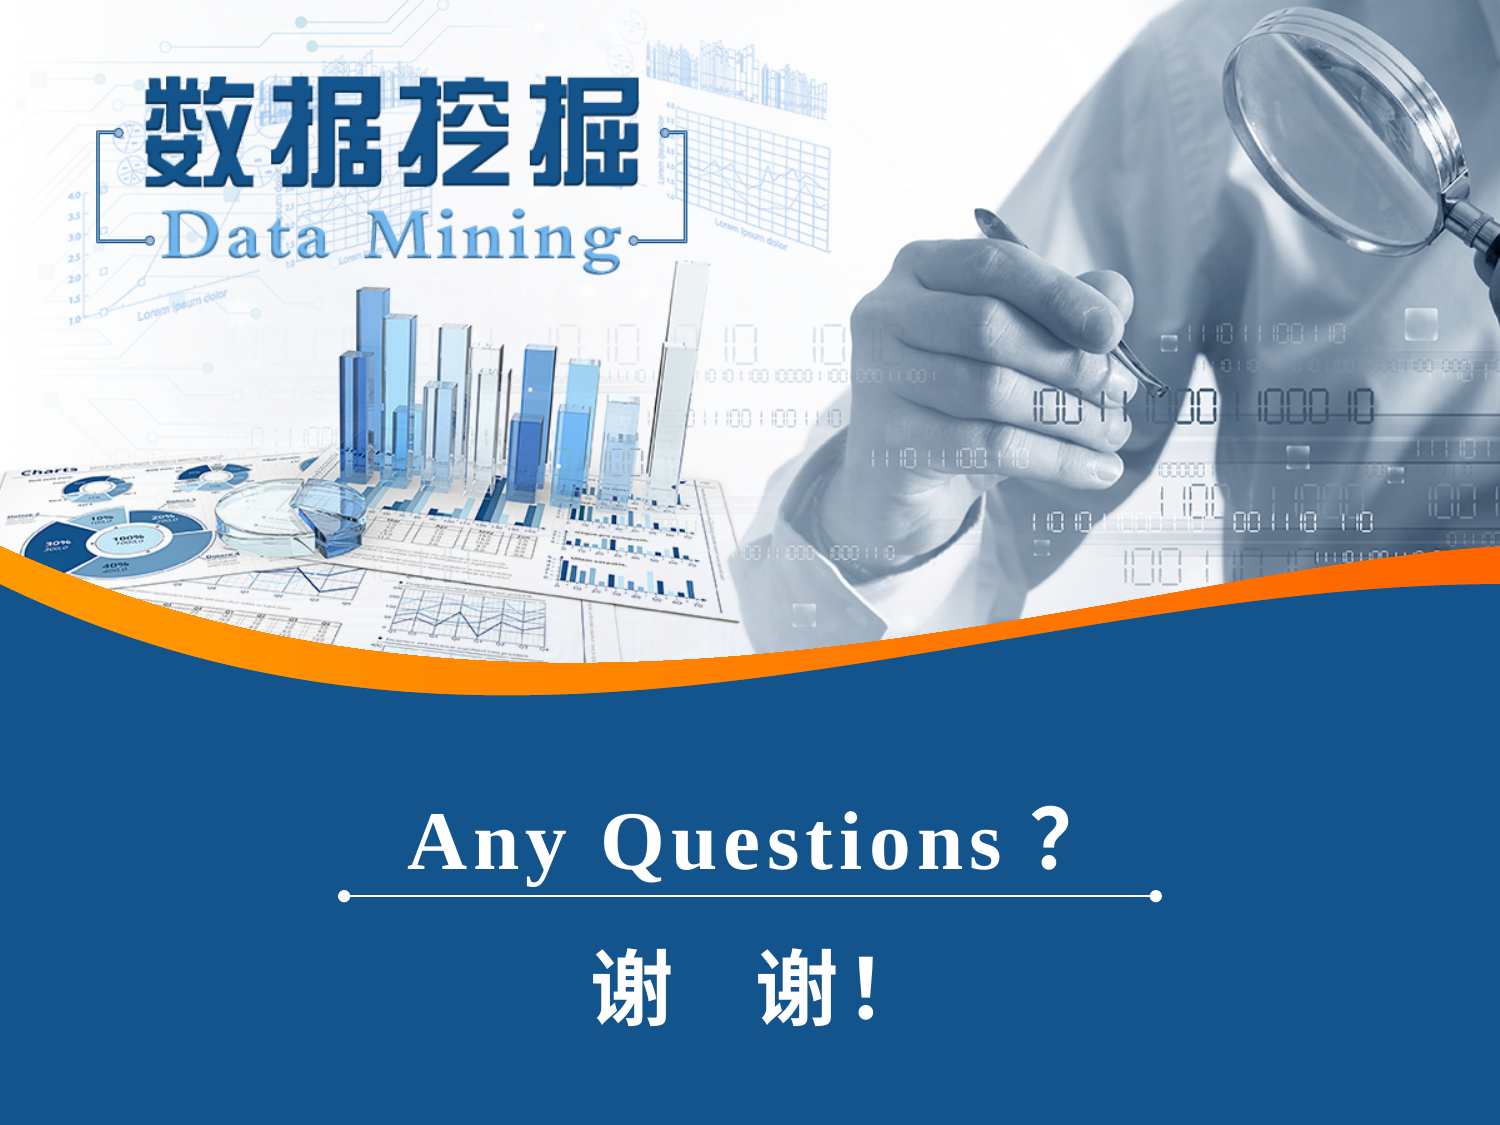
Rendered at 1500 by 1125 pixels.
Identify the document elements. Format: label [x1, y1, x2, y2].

picture [0, 0, 1500, 663]
